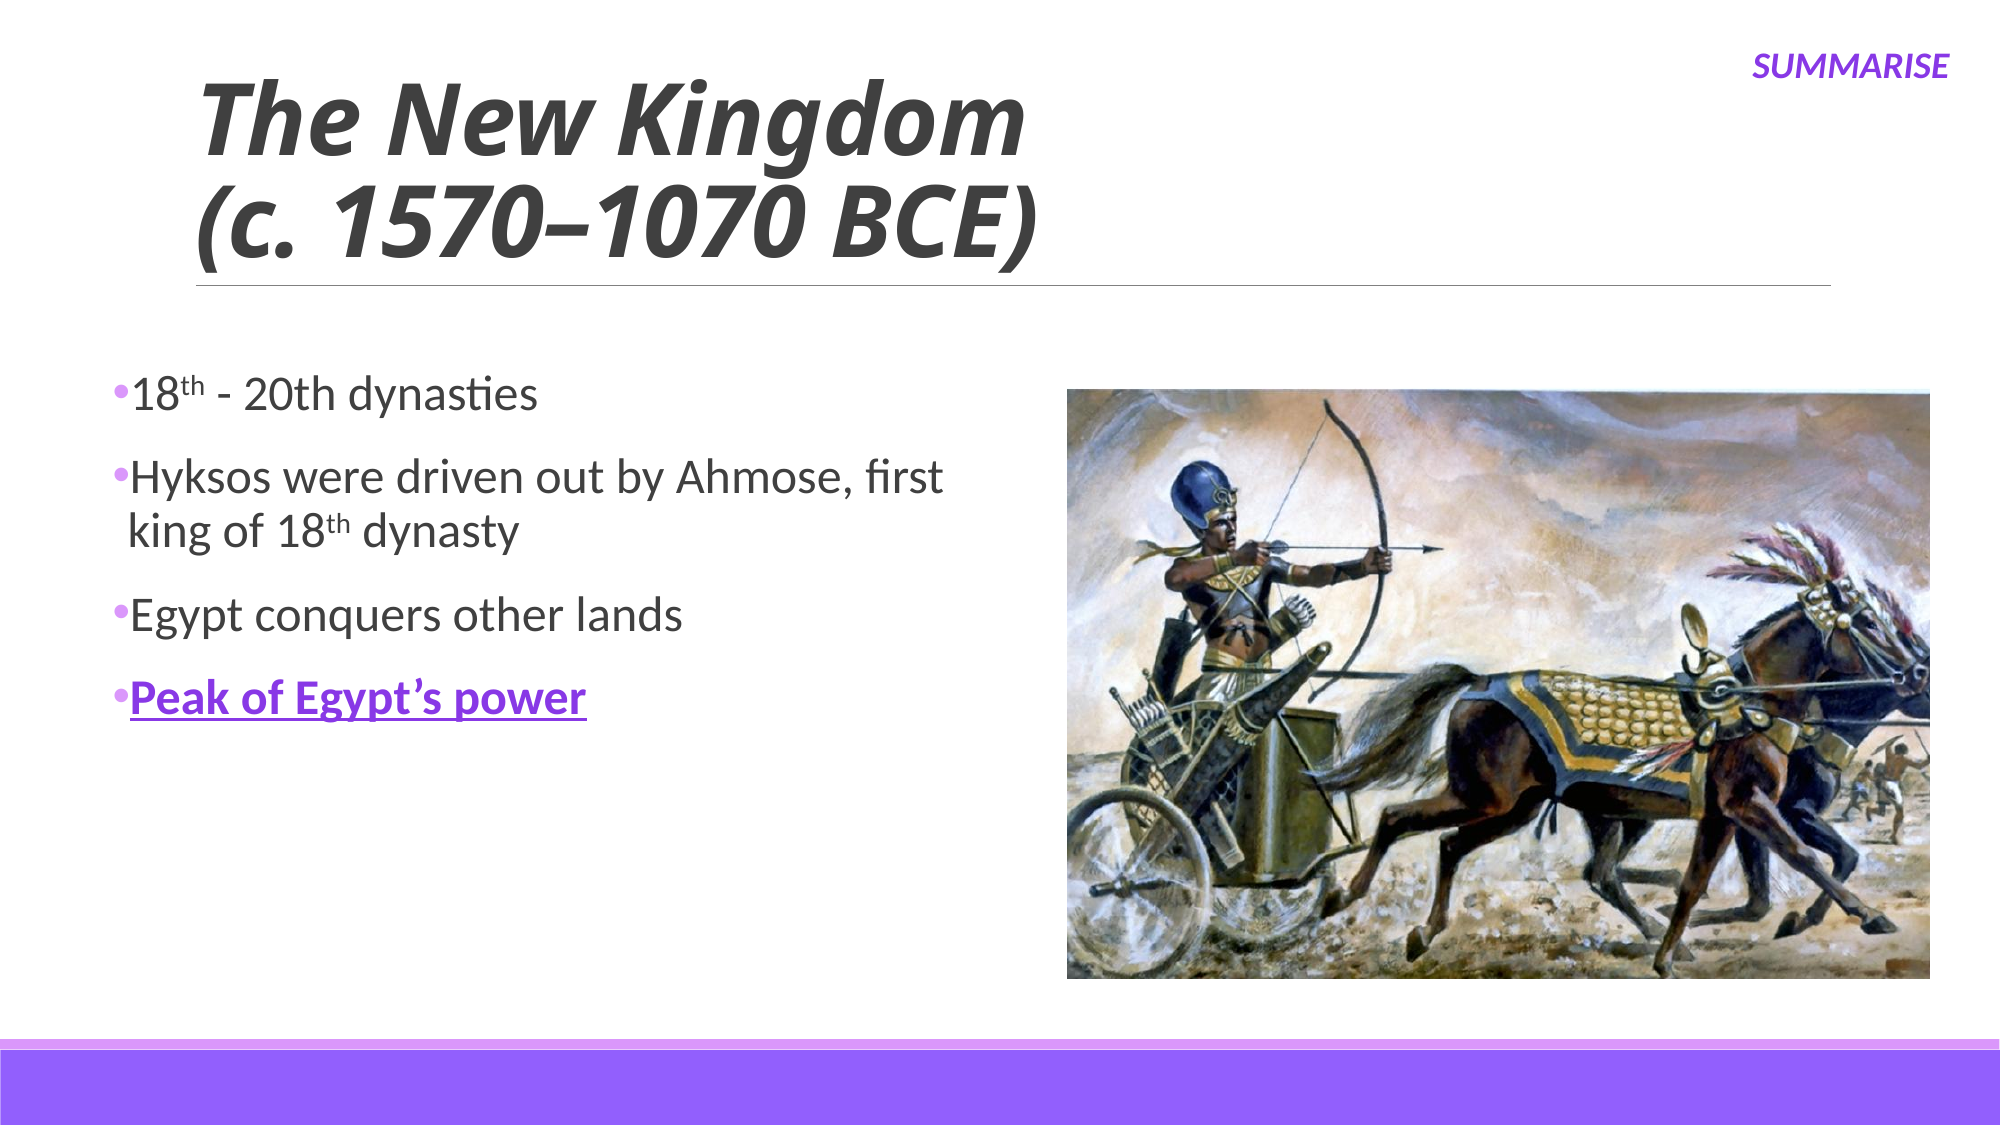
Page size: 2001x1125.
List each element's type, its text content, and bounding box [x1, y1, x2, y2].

list 18th - 20th dynasties Hyksos were driven out by Ahmose, first king of 18th dynasty Egypt conquers other lands Peak of Egypt’s power [112, 360, 951, 1021]
picture [1067, 359, 1930, 1007]
text_box SUMMARISE [1532, 33, 1965, 94]
title The New Kingdom (c. 1570–1070 BCE) [180, 47, 1830, 285]
